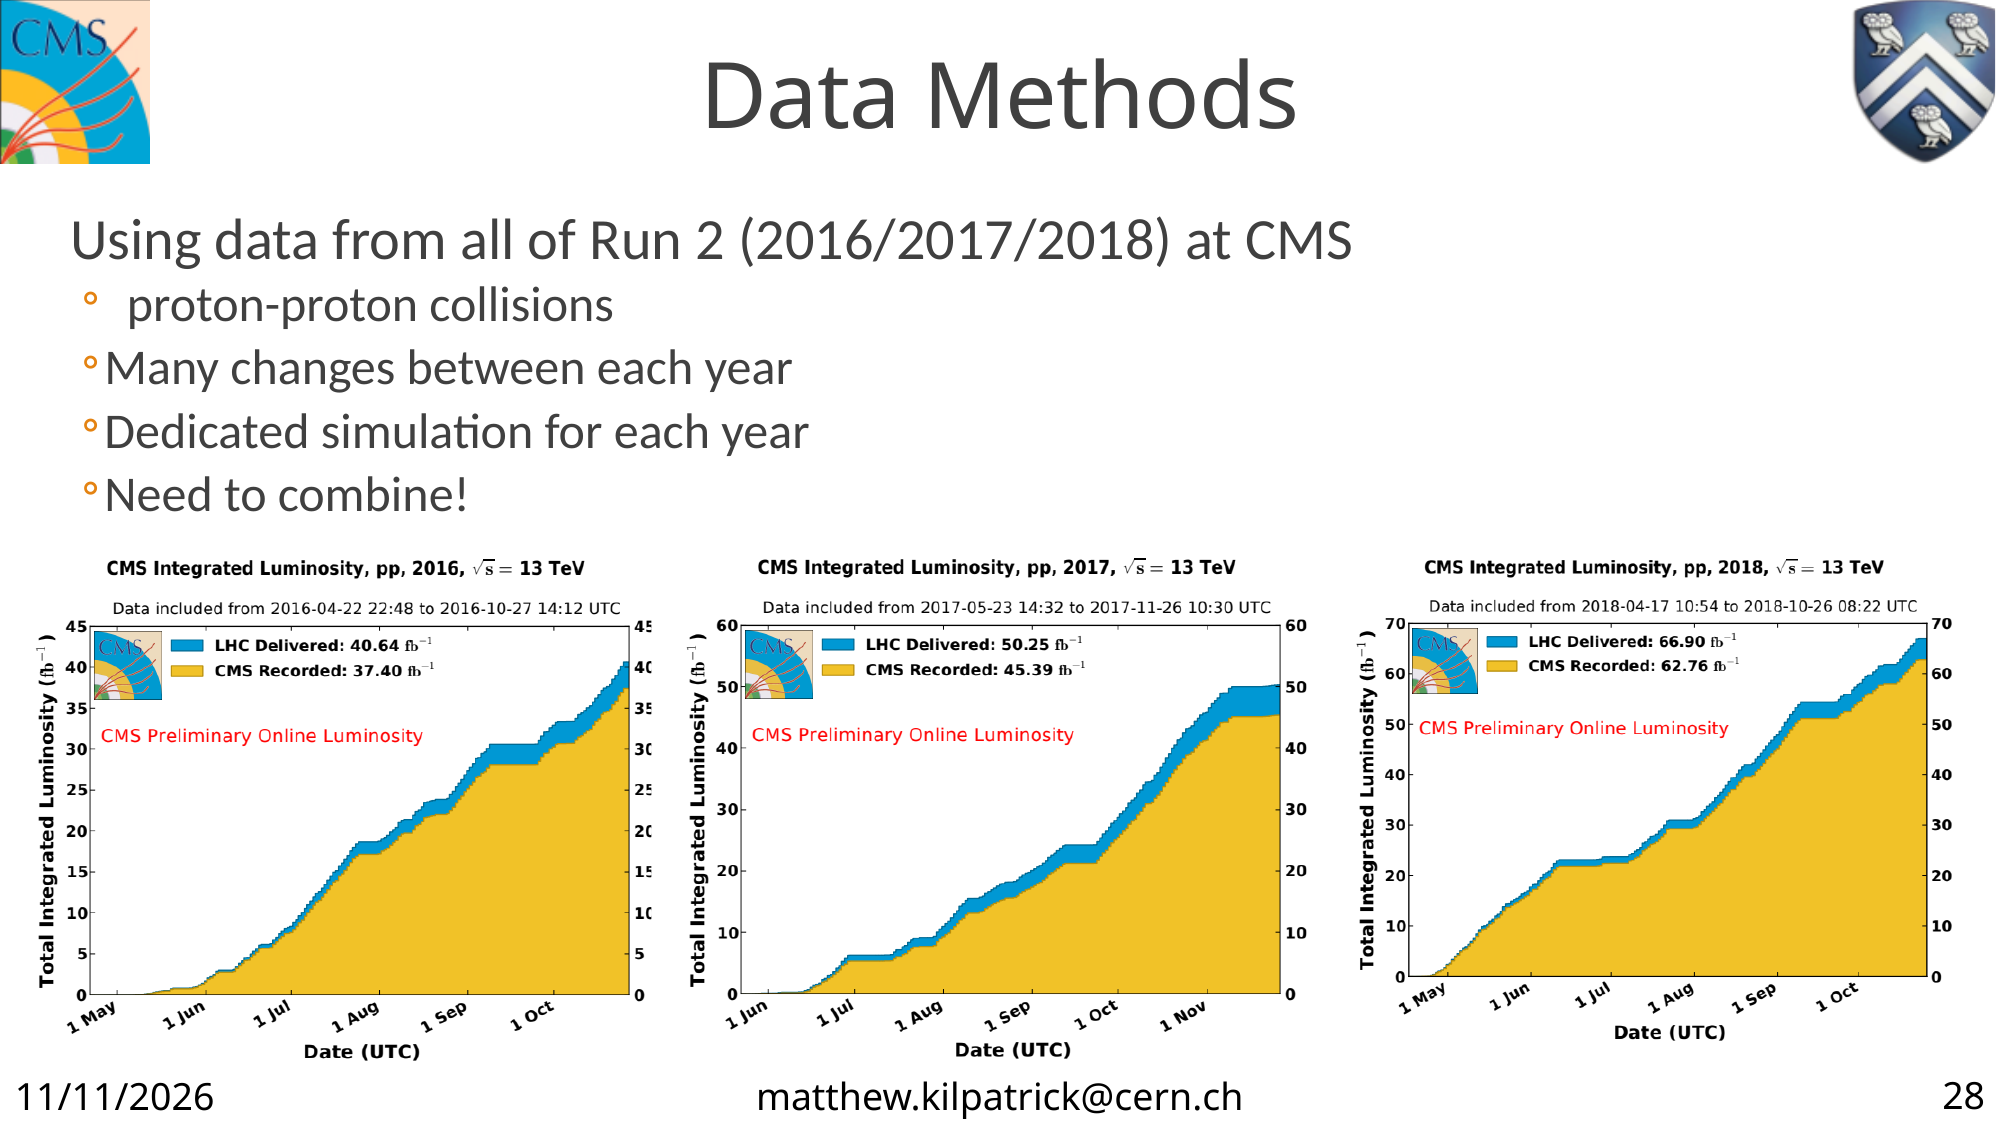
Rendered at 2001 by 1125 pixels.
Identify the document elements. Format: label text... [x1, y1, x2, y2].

picture [0, 547, 1985, 1066]
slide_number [0, 1072, 257, 1125]
footer matthew.kilpatrick@cern.ch [439, 1065, 1561, 1125]
title Data Methods [137, 33, 1863, 168]
slide_number 28 [1784, 1064, 2000, 1125]
